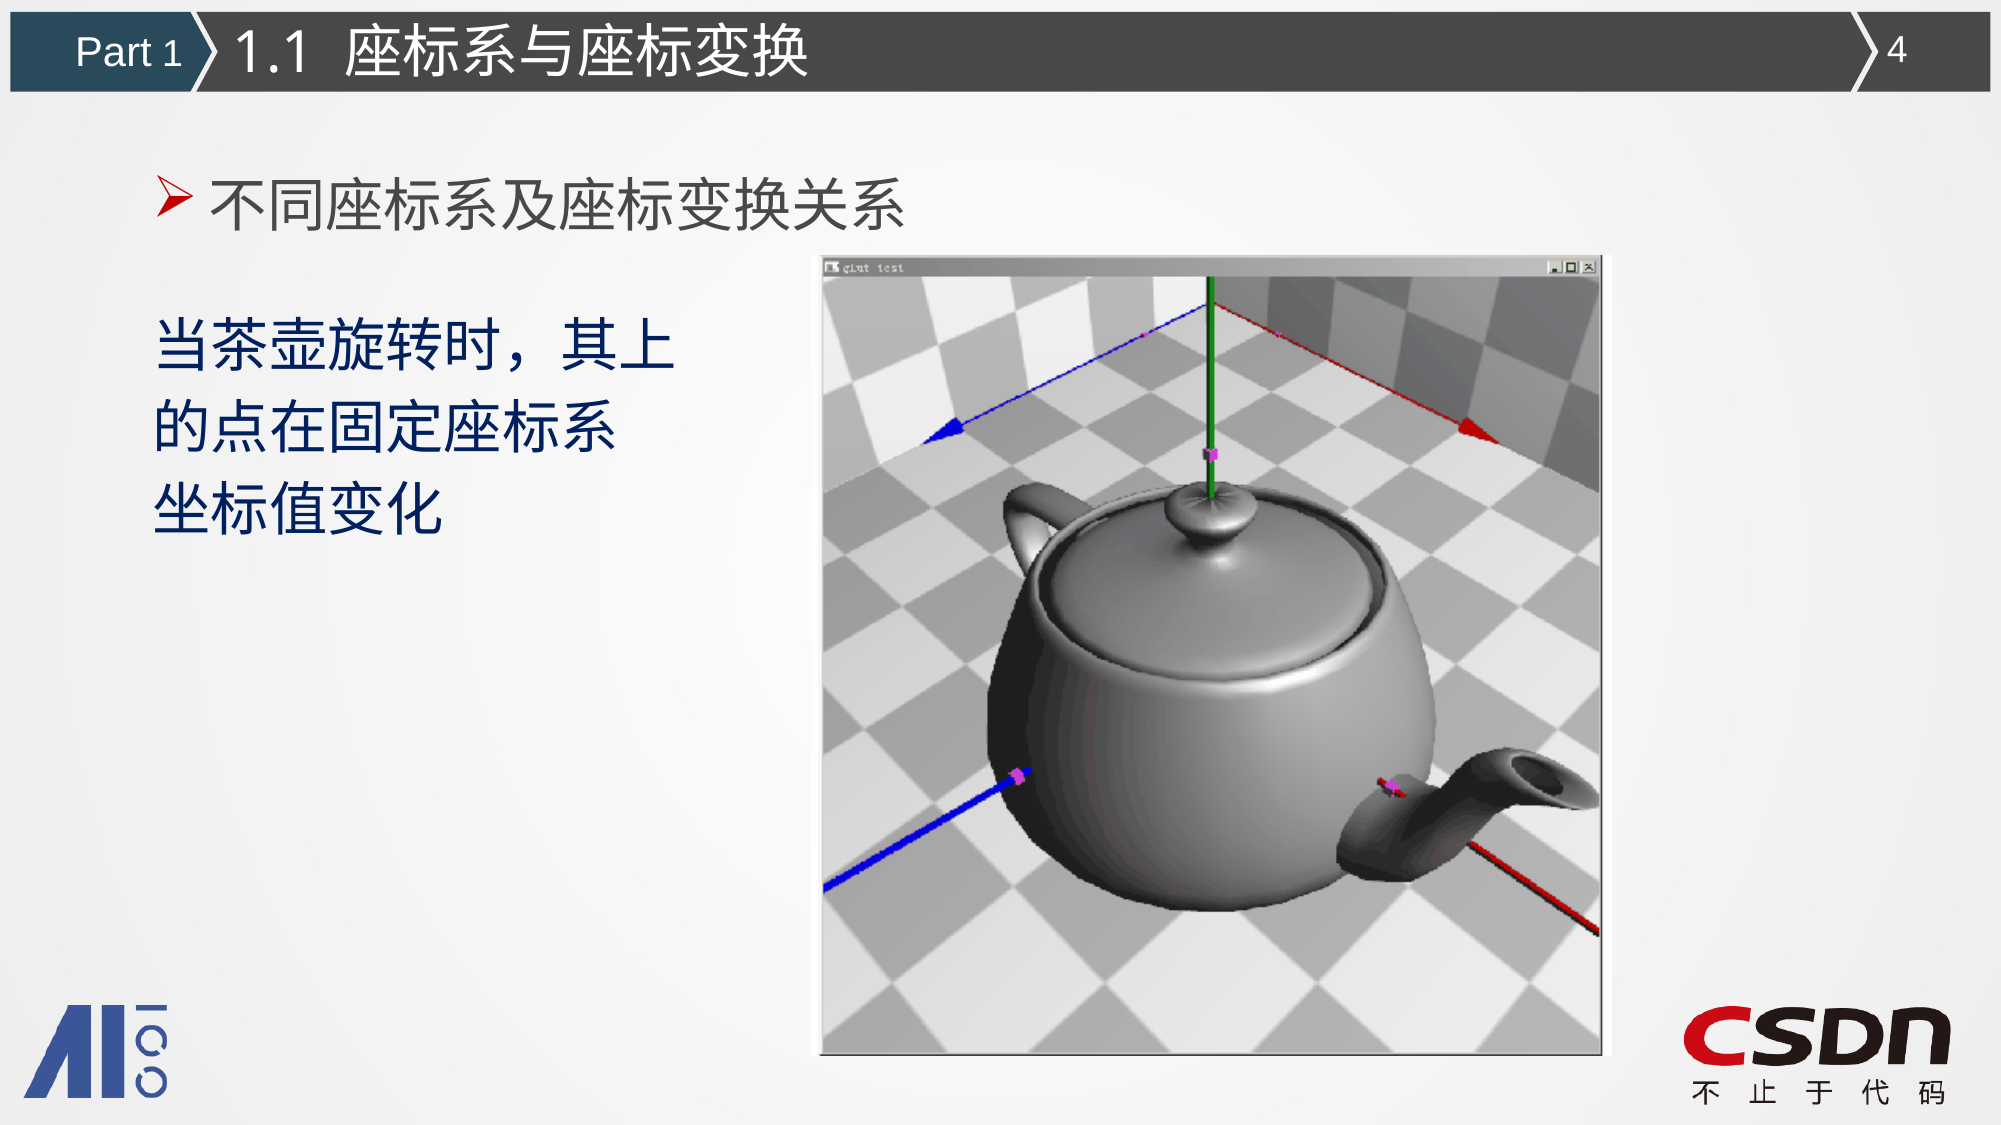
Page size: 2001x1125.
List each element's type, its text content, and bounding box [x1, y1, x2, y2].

text_box [10, 125, 1406, 282]
text_box [1046, 11, 1872, 92]
text_box [198, 26, 212, 78]
text_box [1856, 11, 1991, 92]
text_box 4 [1872, 17, 1984, 96]
text_box 1.1 座标系与座标変换 [218, 7, 1046, 92]
text_box [196, 11, 218, 92]
text_box Part 1 [22, 17, 198, 83]
text_box [10, 11, 196, 92]
text_box 不同座标系及座标变换关系 当茶壶旋转时，其上 的点在固定座标系 坐标值变化 [138, 160, 1769, 862]
picture [0, 0, 2001, 1125]
